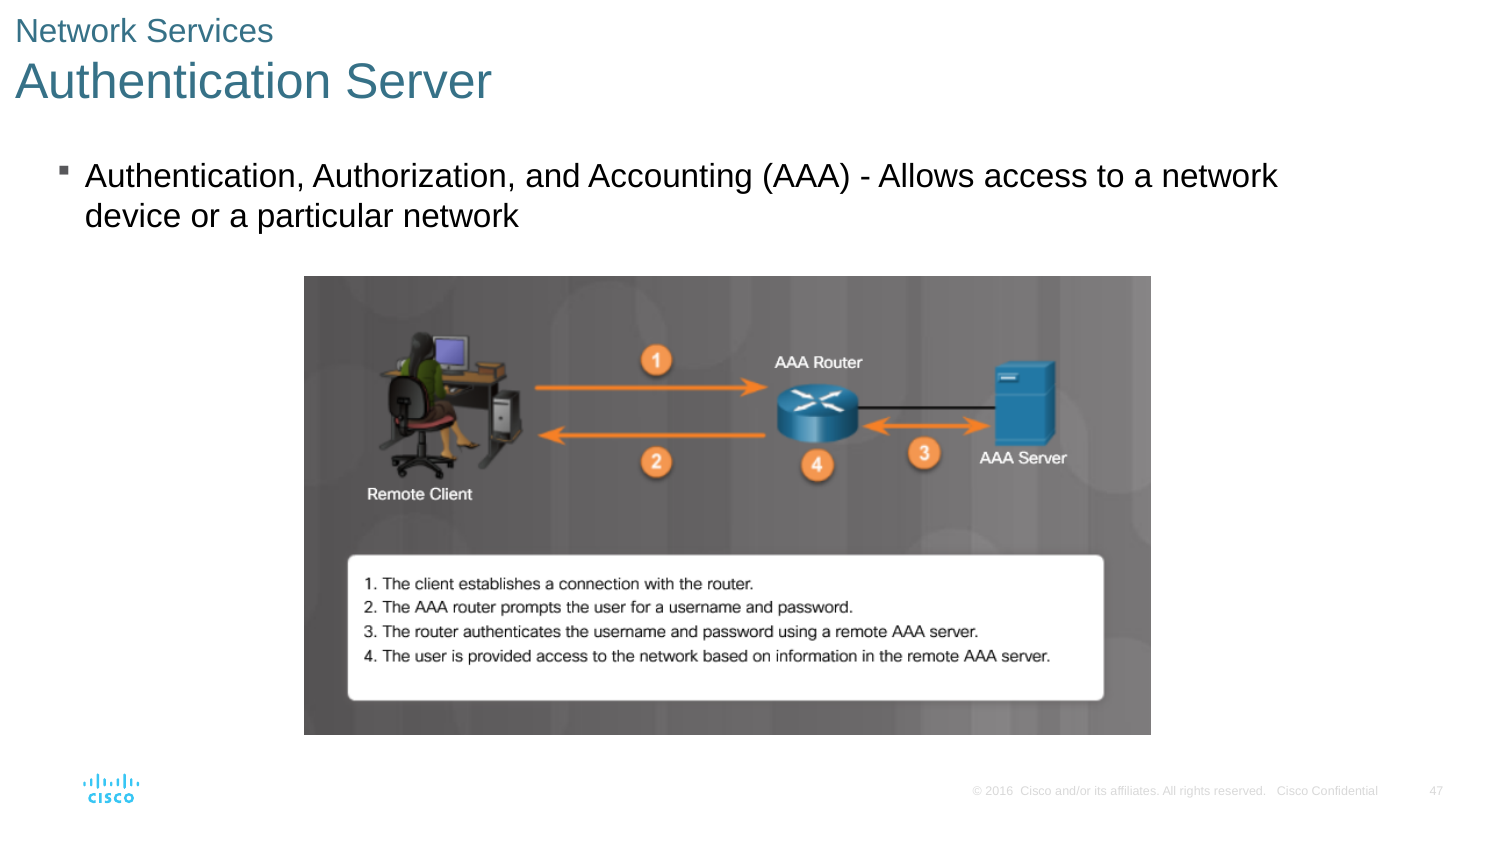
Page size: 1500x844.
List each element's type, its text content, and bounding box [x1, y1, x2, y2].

title Network Services Authentication Server [0, 6, 1500, 131]
picture [304, 276, 1152, 735]
list Authentication, Authorization, and Accounting (AAA) - Allows access to a network device or a particular network [42, 146, 1401, 272]
